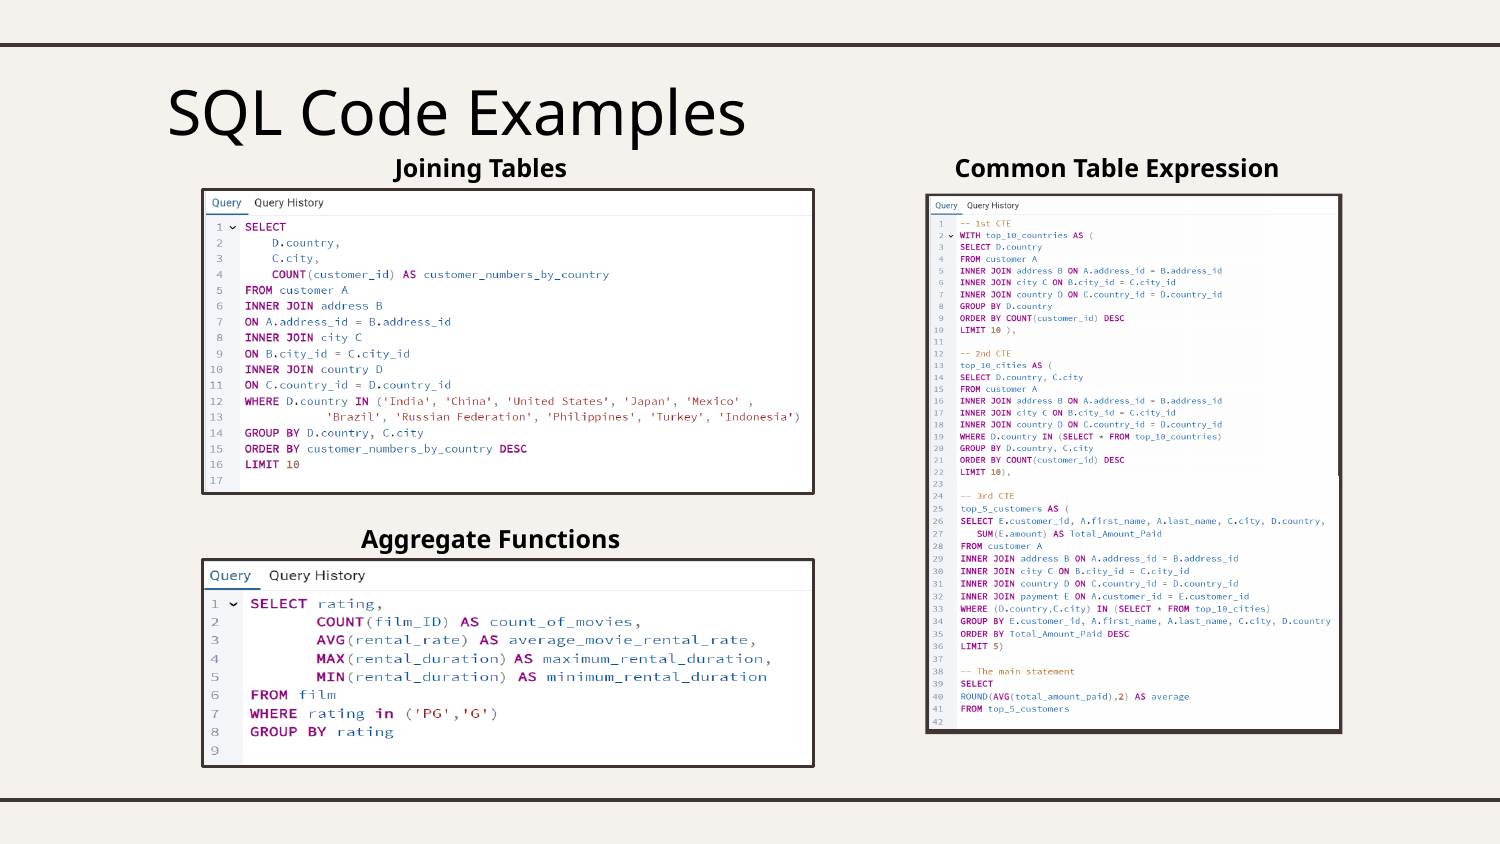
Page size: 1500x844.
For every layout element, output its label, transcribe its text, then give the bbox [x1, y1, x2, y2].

text_box Common Table Expression [939, 144, 1349, 190]
text_box Joining Tables [380, 144, 615, 189]
picture [203, 560, 812, 766]
text_box [923, 191, 1344, 736]
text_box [928, 196, 1339, 729]
picture [203, 190, 812, 493]
text_box Aggregate Functions [346, 515, 702, 559]
text_box SQL Code Examples [152, 58, 862, 140]
